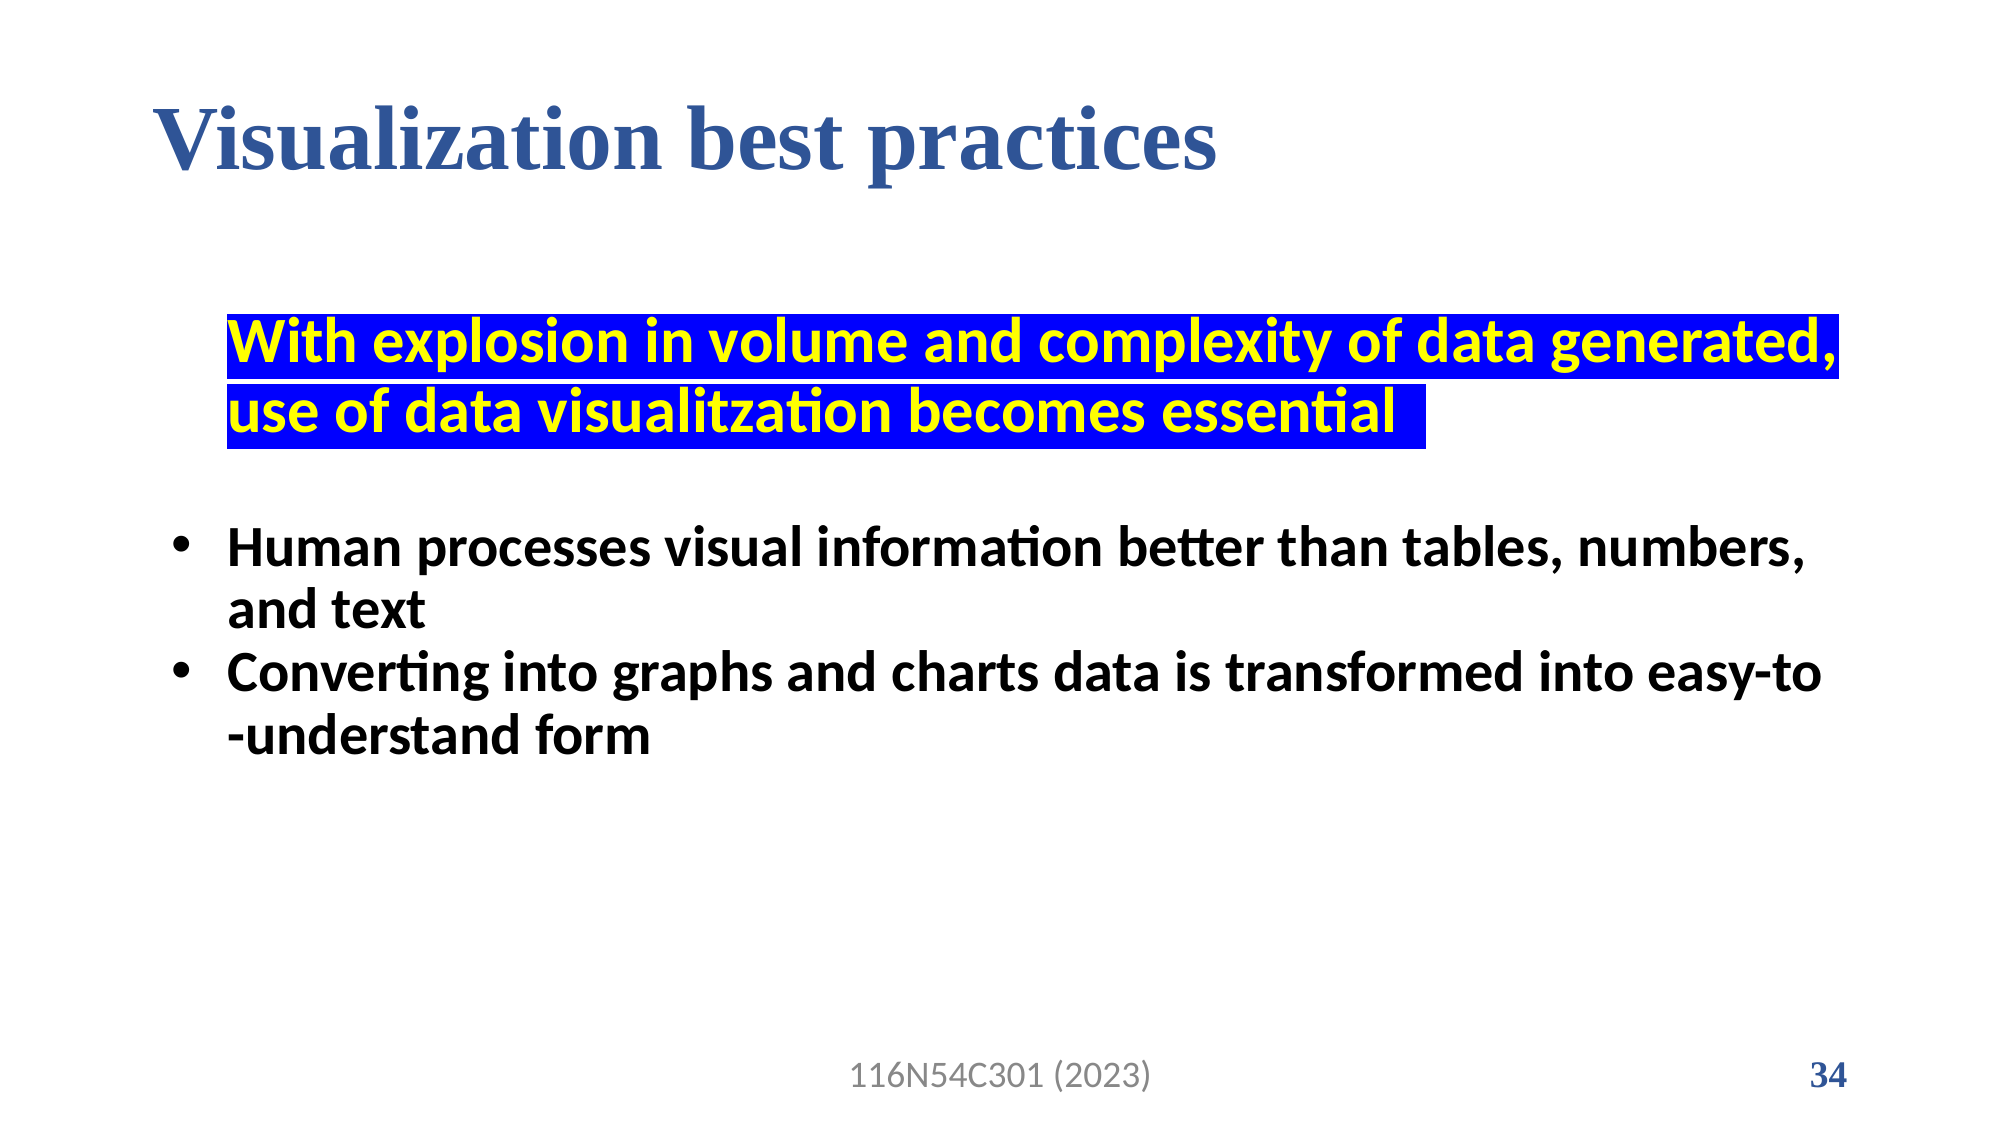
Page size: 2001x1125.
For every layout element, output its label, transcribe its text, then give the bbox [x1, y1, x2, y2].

footer 116N54C301 (2023) [662, 1042, 1338, 1103]
slide_number 34 [1412, 1042, 1863, 1103]
title Visualization best practices [137, 31, 1863, 249]
list With explosion in volume and complexity of data generated, use of data visualitzation becomes essential Human processes visual information better than tables, numbers, and text Converting into graphs and charts data is transformed into easy-to -understand form [137, 299, 1863, 1052]
